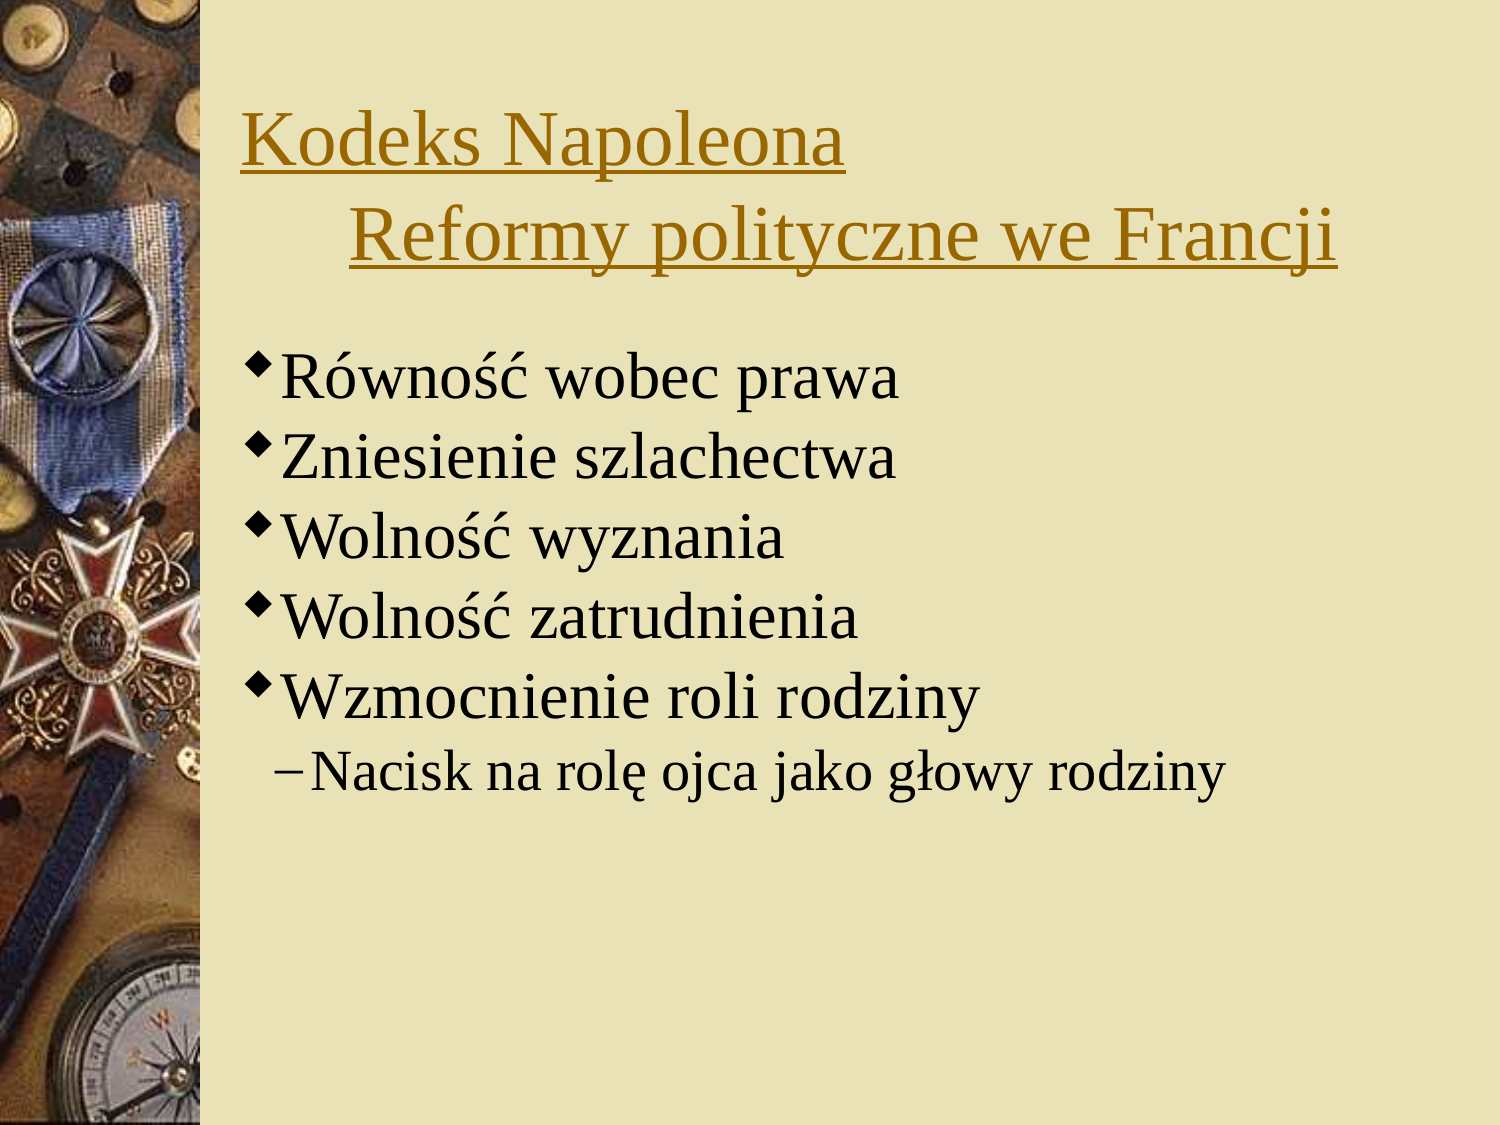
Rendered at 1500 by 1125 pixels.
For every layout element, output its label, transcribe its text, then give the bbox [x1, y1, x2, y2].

picture [0, 0, 200, 1125]
text_box Kodeks Napoleona Reformy polityczne we Francji [225, 87, 1463, 275]
text_box Równość wobec prawa Zniesienie szlachectwa Wolność wyznania Wolność zatrudnienia Wzmocnienie roli rodziny Nacisk na rolę ojca jako głowy rodziny [225, 324, 1475, 1000]
